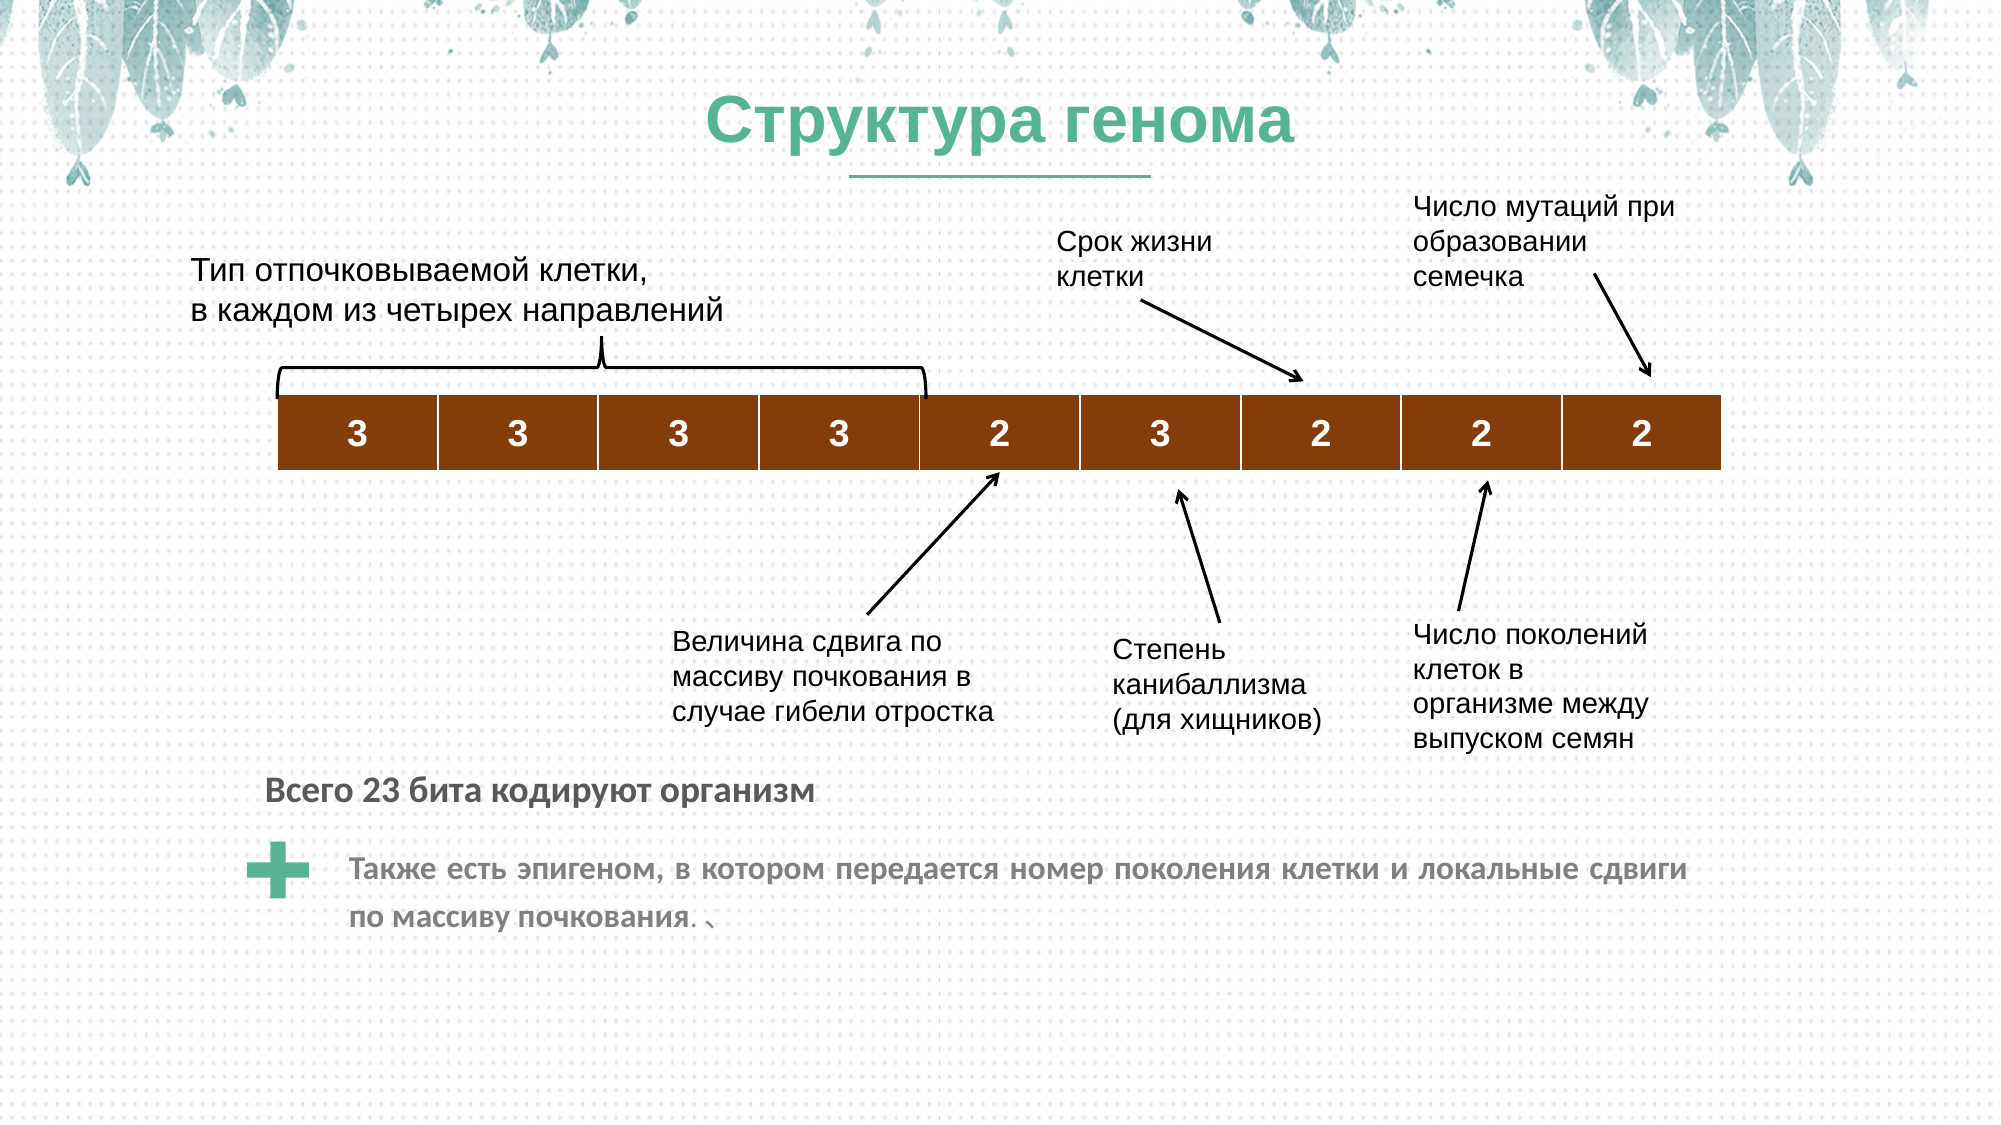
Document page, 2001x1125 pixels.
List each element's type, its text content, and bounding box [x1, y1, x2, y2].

text_box Срок жизни клетки [1041, 215, 1240, 300]
table_header 3 [278, 400, 437, 470]
table_header 2 [920, 395, 1079, 470]
picture [0, 0, 2000, 1125]
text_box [1140, 300, 1304, 382]
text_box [236, 748, 1705, 944]
text_box Число поколений клеток в организме между выпуском семян [1398, 607, 1680, 748]
table_header 3 [439, 400, 597, 470]
table_header 2 [1402, 395, 1561, 470]
text_box [276, 336, 928, 400]
text_box Величина сдвига по массиву почкования в случае гибели отростка [657, 614, 1077, 735]
table_header 3 [760, 400, 919, 470]
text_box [1458, 480, 1488, 612]
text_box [867, 472, 1000, 615]
text_box Число мутаций при образовании семечка [1398, 179, 1704, 300]
table_header 2 [1242, 395, 1400, 470]
text_box Тип отпочковываемой клетки, в каждом из четырех направлений [175, 240, 843, 335]
table_header 3 [1081, 395, 1240, 470]
table_header 3 [599, 400, 758, 470]
table_header 2 [1563, 395, 1721, 470]
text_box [1594, 273, 1651, 378]
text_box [1178, 489, 1220, 623]
text_box Структура генома [690, 68, 1310, 163]
text_box Степень канибаллизма (для хищников) [1097, 622, 1342, 743]
